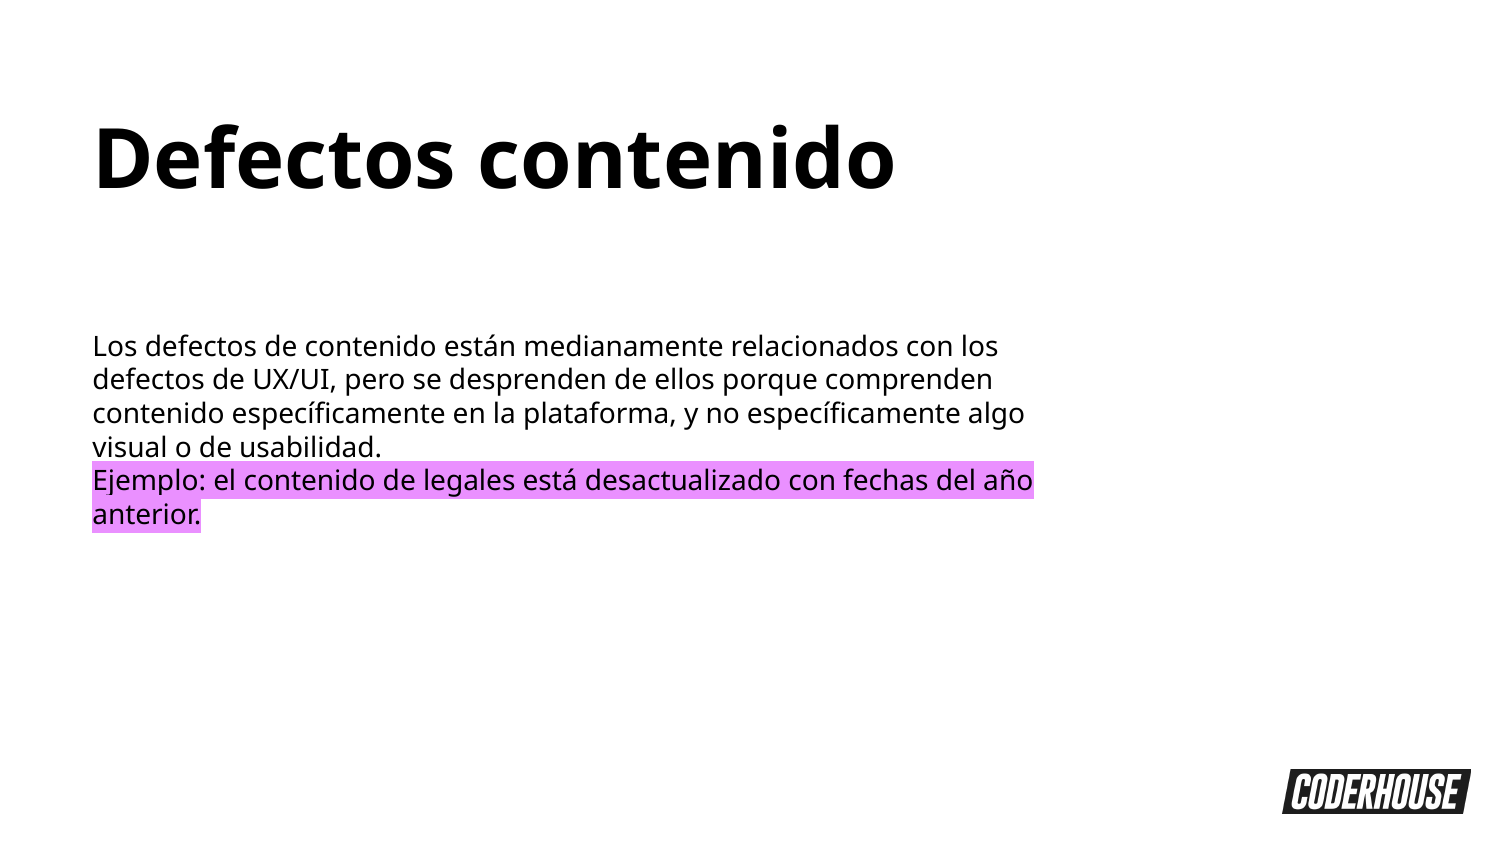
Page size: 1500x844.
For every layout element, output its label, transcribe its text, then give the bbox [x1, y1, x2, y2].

text_box Los defectos de contenido están medianamente relacionados con los defectos de UX/UI, pero se desprenden de ellos porque comprenden contenido específicamente en la plataforma, y no específicamente algo visual o de usabilidad. Ejemplo: el contenido de legales está desactualizado con fechas del año anterior. [77, 312, 1061, 613]
picture [1281, 769, 1471, 814]
text_box Defectos contenido [77, 101, 1414, 222]
